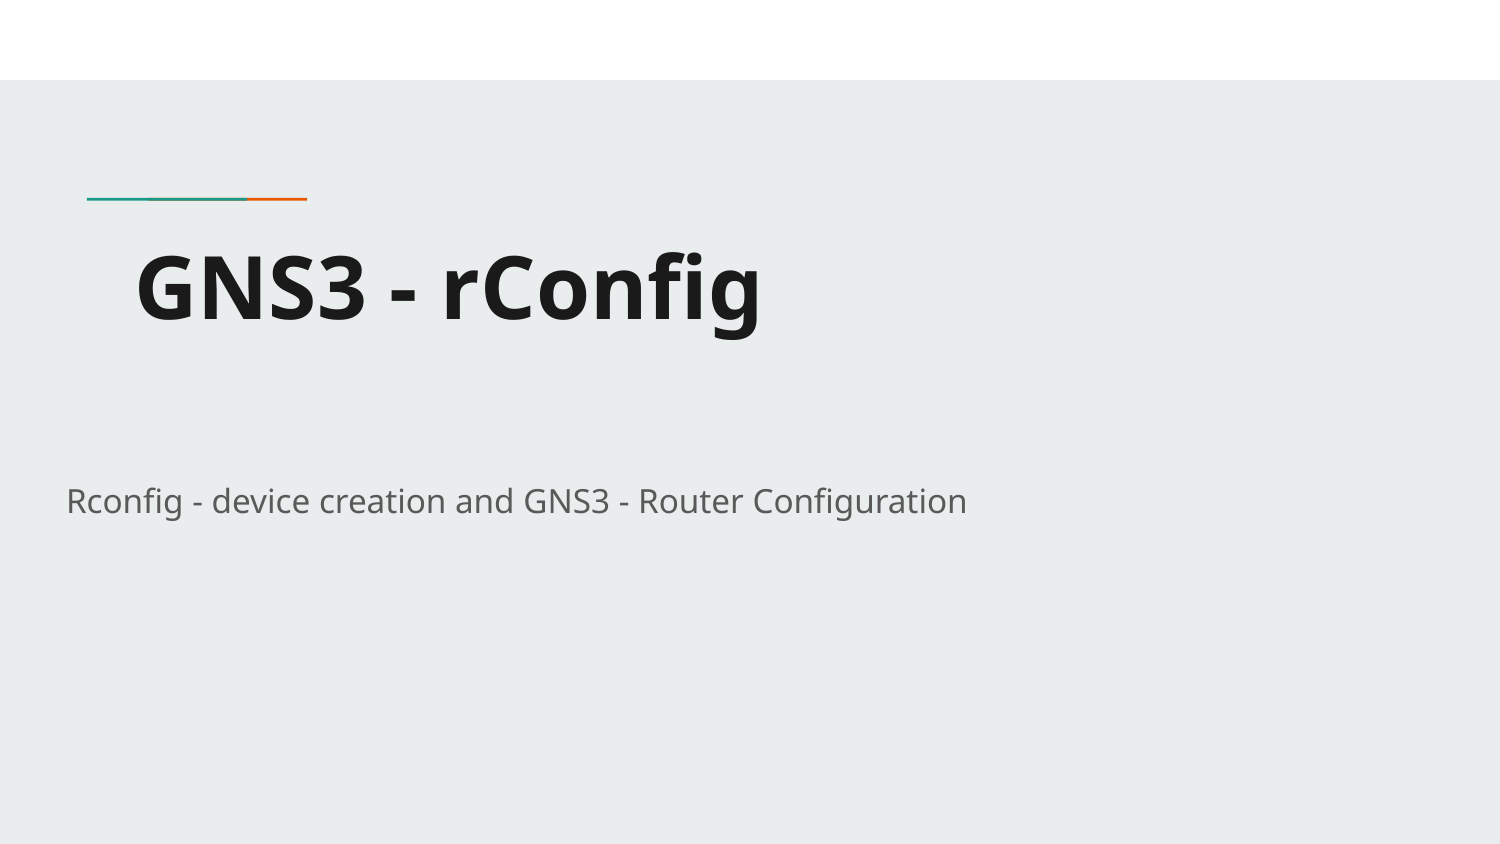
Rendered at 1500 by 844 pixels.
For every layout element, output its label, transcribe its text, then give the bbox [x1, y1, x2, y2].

subtitle Rconfig - device creation and GNS3 - Router Configuration [51, 464, 1449, 714]
title GNS3 - rConfig [119, 216, 1381, 464]
